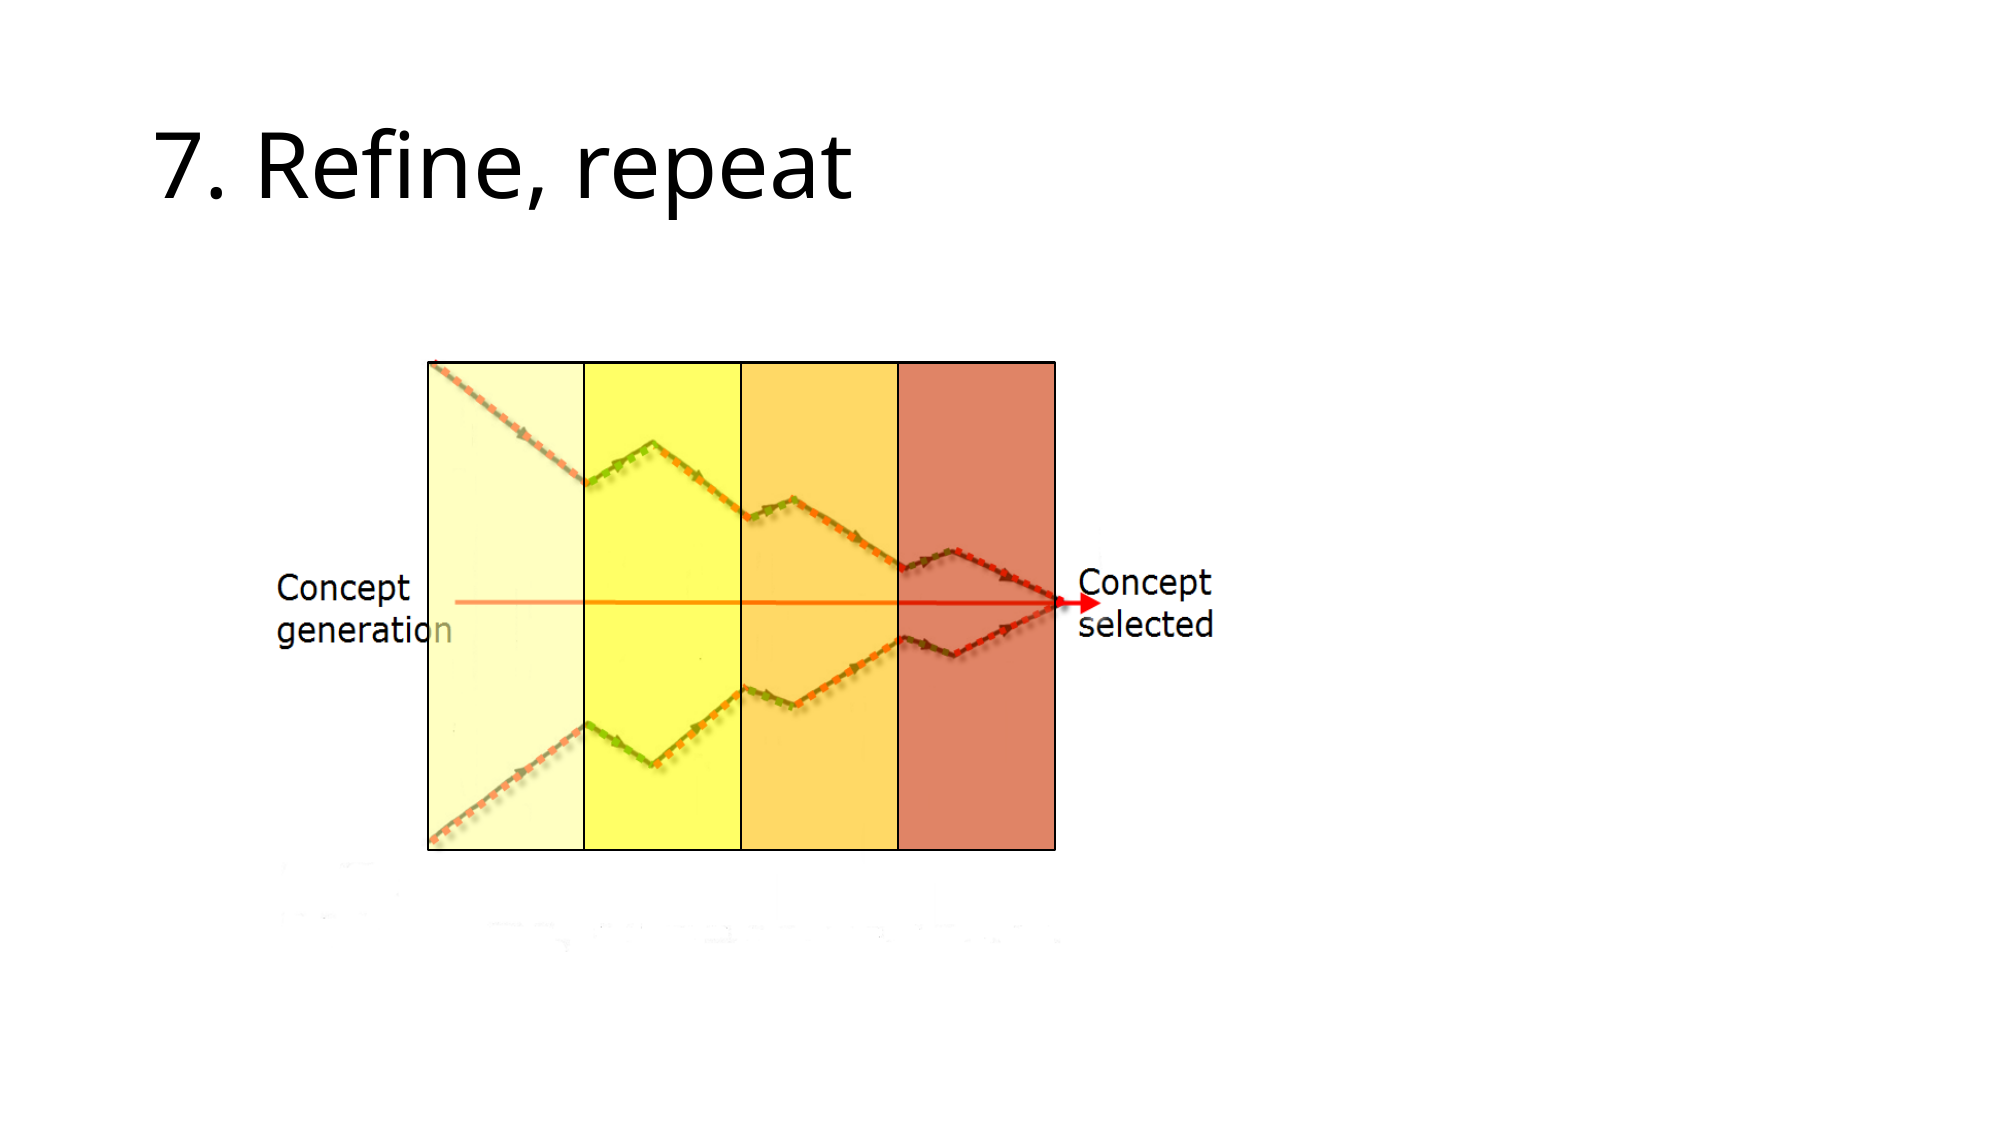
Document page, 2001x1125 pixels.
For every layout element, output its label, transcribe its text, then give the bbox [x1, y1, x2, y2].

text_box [270, 353, 1220, 952]
title 7. Refine, repeat [137, 59, 1863, 278]
